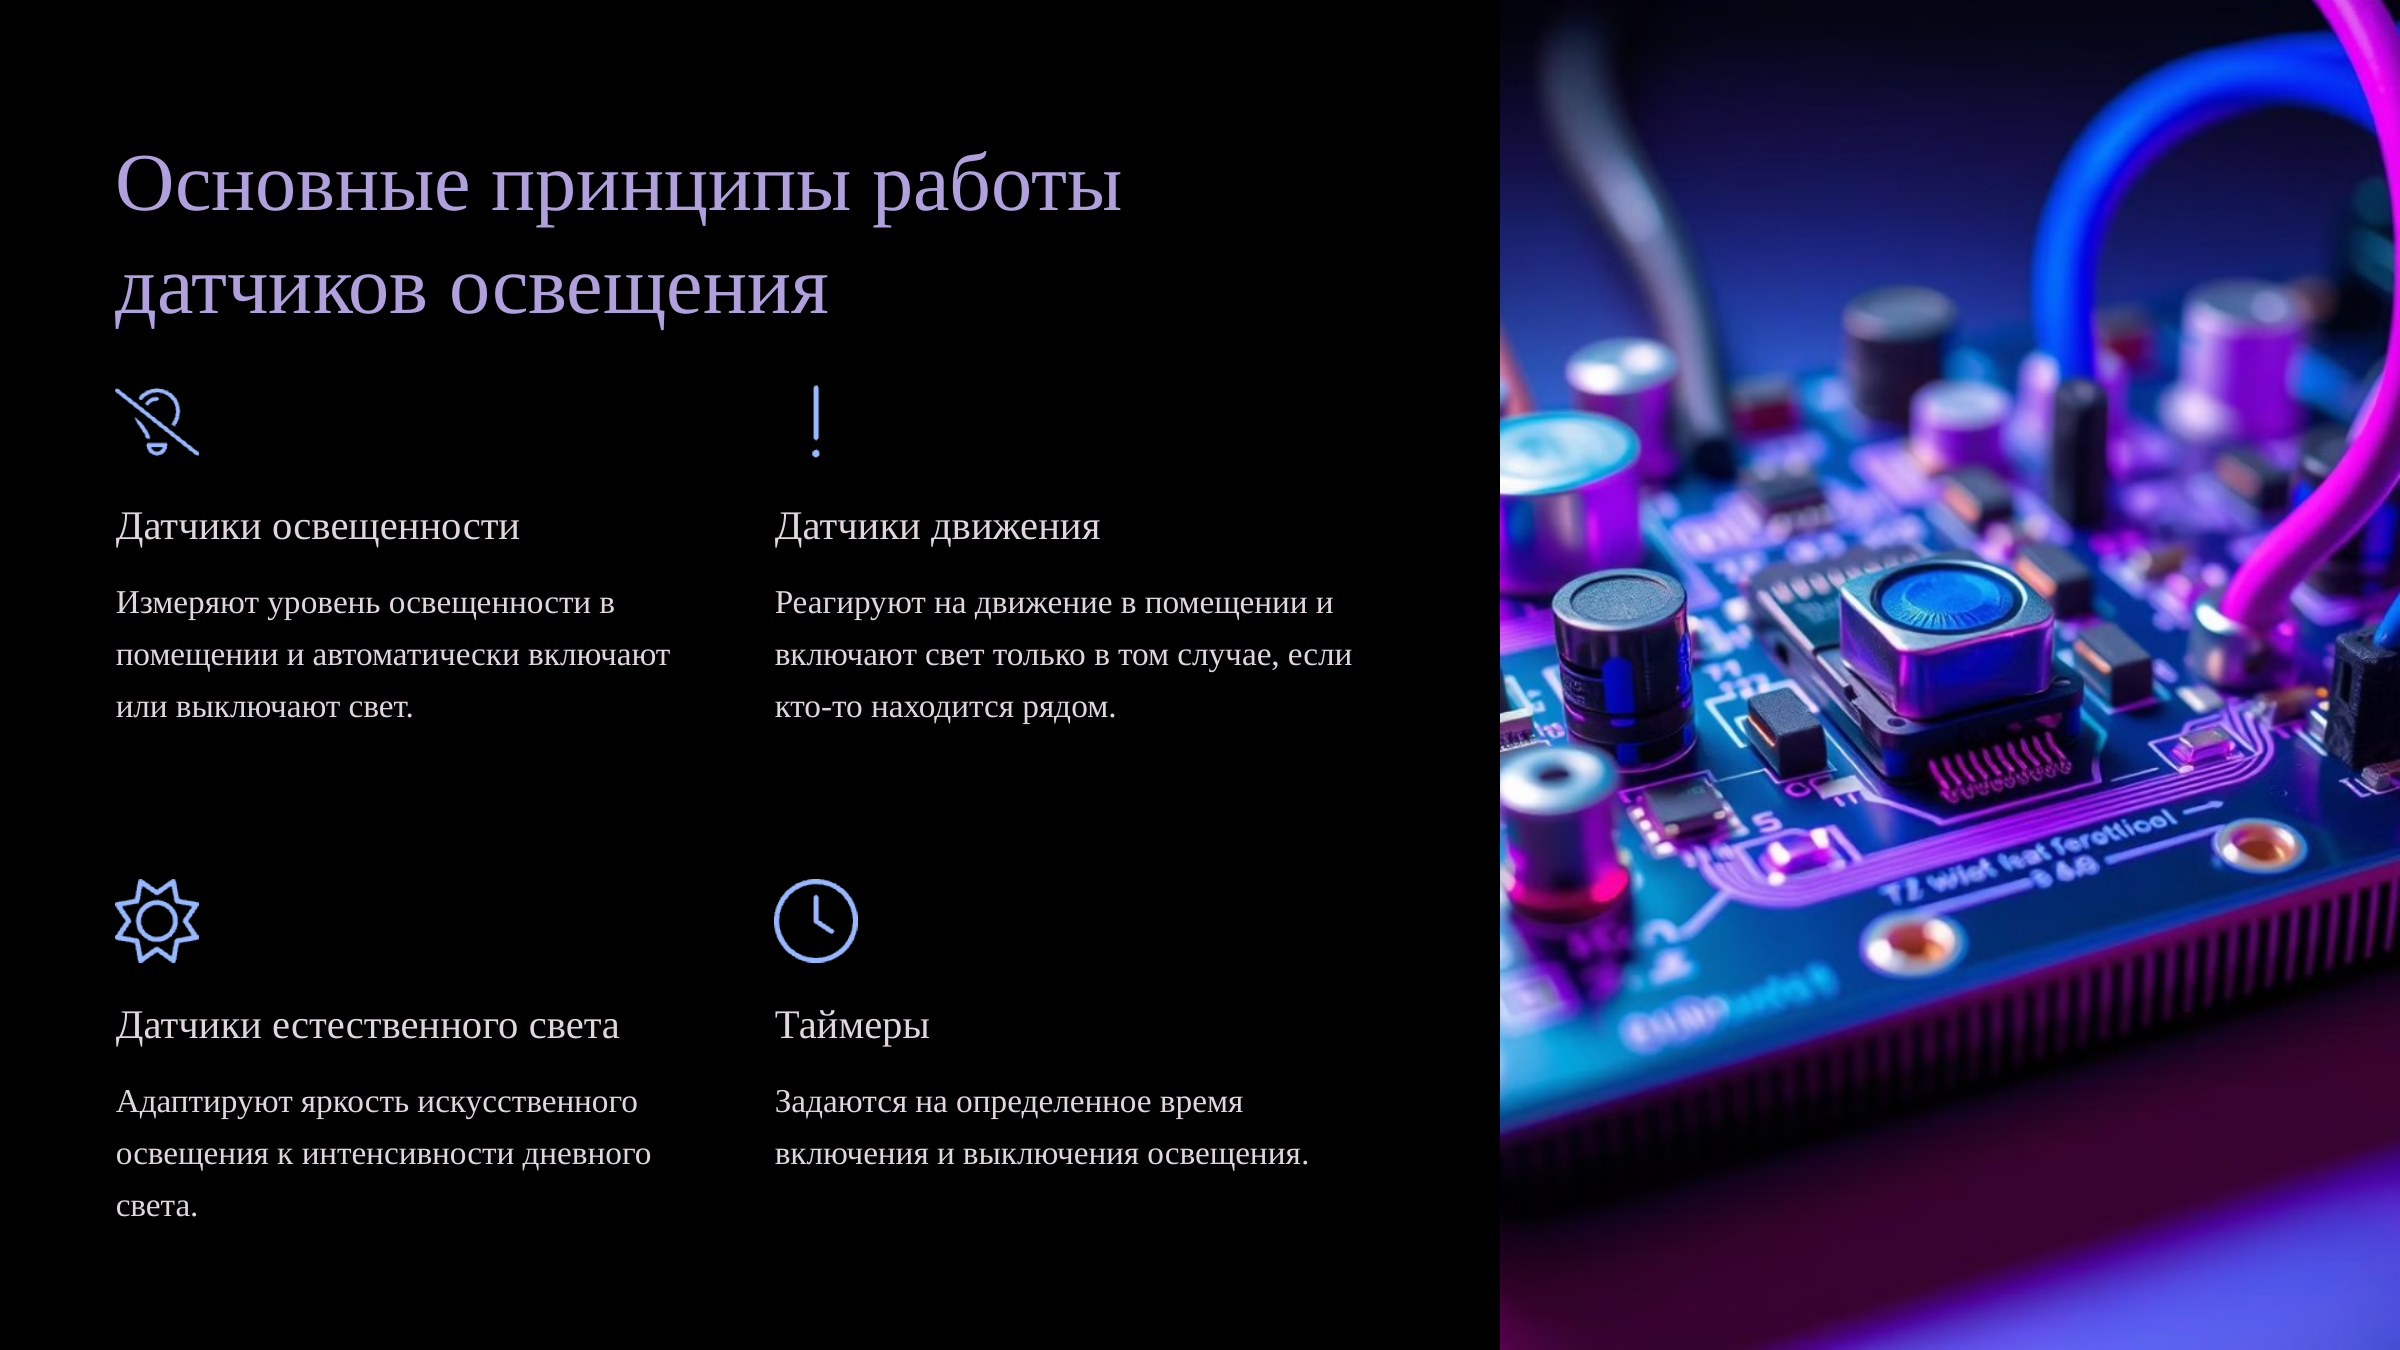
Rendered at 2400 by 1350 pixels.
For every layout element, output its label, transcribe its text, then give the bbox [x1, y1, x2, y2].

text_box Реагируют на движение в помещении и включают свет только в том случае, если кто-то находится рядом. [774, 568, 1385, 780]
picture [115, 380, 199, 464]
text_box Датчики естественного света [115, 995, 706, 1047]
text_box Датчики освещенности [115, 496, 590, 549]
text_box Задаются на определенное время включения и выключения освещения. [774, 1066, 1385, 1226]
text_box Таймеры [774, 995, 1189, 1047]
picture [1499, 0, 2400, 1350]
text_box Адаптируют яркость искусственного освещения к интенсивности дневного света. [115, 1066, 726, 1226]
picture [115, 879, 199, 963]
text_box Датчики движения [774, 496, 1189, 549]
text_box Измеряют уровень освещенности в помещении и автоматически включают или выключают свет. [115, 568, 726, 728]
picture [774, 879, 858, 963]
picture [774, 380, 858, 464]
text_box Основные принципы работы датчиков освещения [115, 124, 1385, 332]
